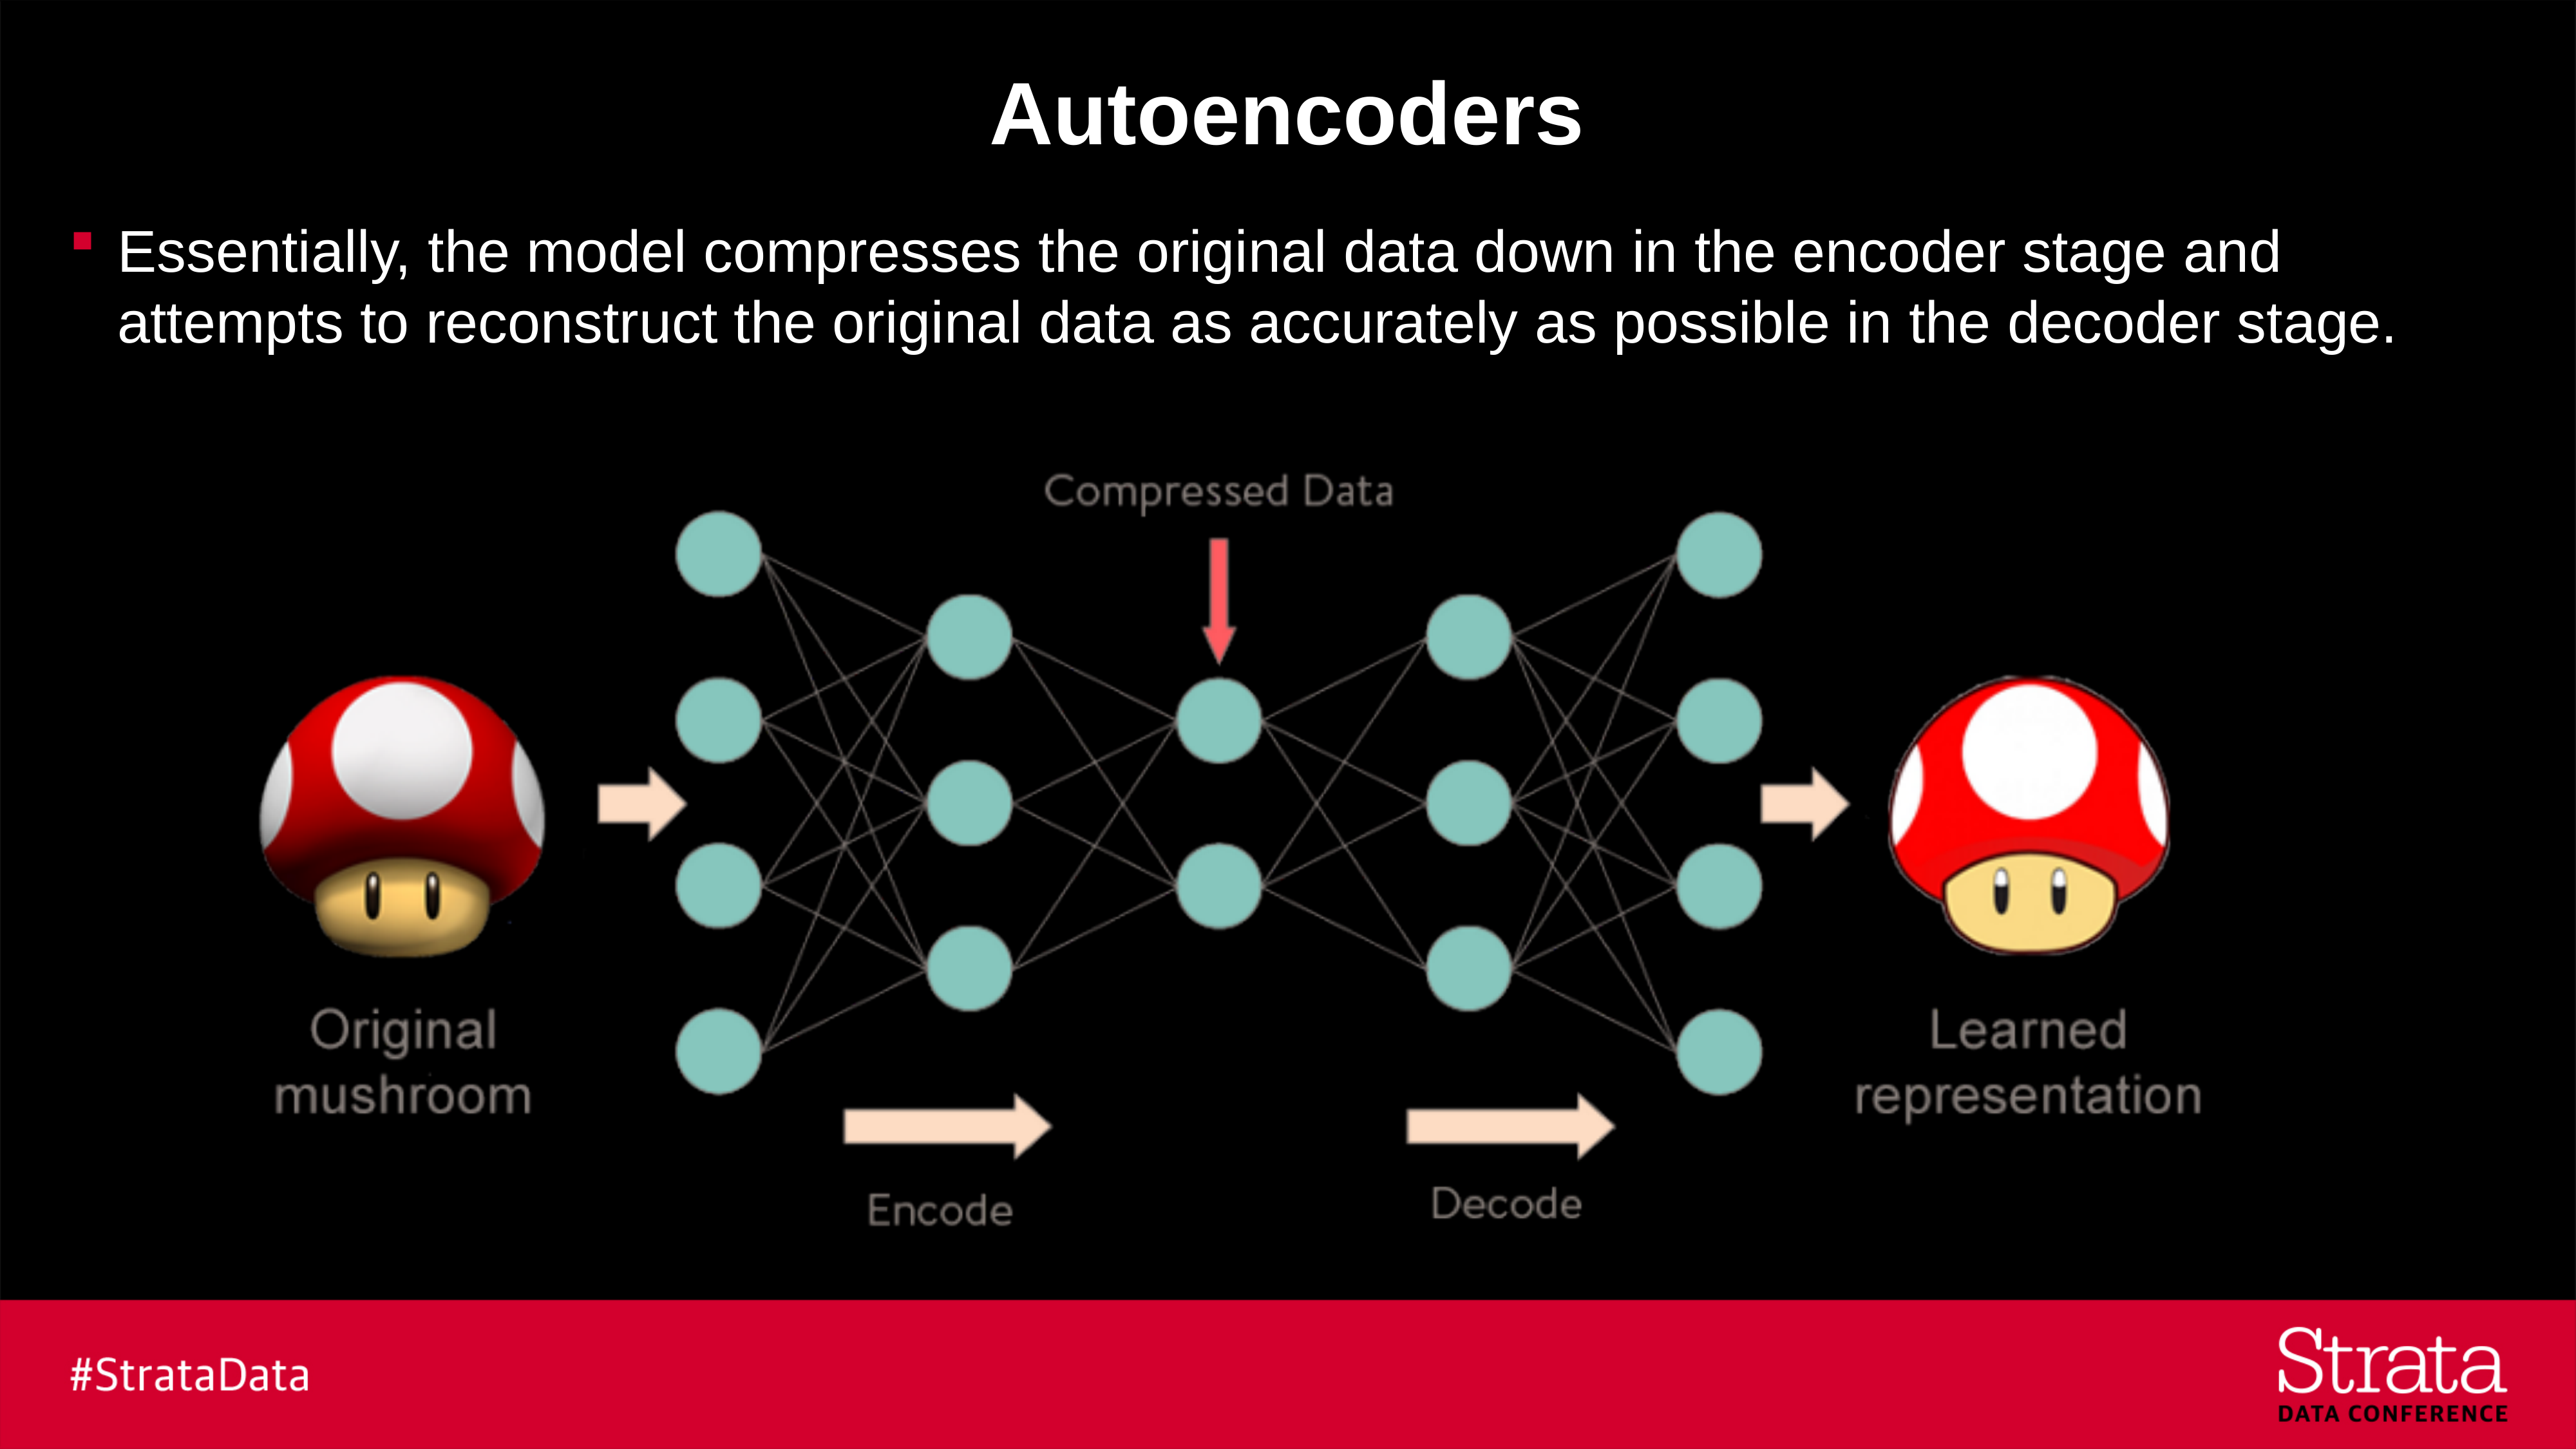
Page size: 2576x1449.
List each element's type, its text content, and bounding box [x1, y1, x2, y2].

list Essentially, the model compresses the original data down in the encoder stage and attempts to reconstruct the original data as accurately as possible in the decoder stage. [65, 209, 2510, 1304]
picture [0, 0, 2576, 1449]
title Autoencoders [65, 25, 2510, 193]
